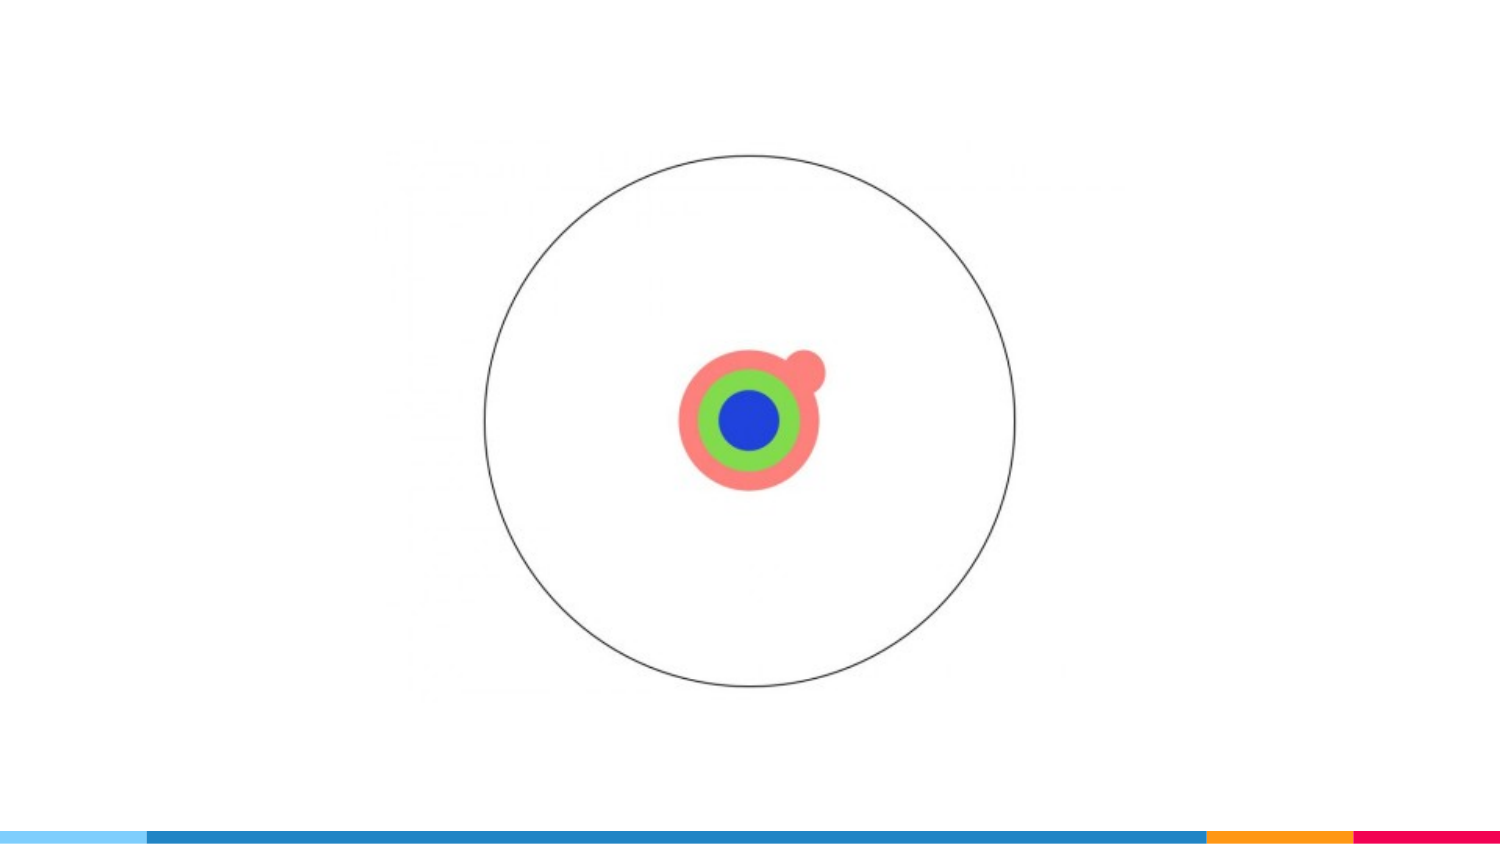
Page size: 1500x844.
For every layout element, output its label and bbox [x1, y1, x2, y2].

picture [374, 140, 1126, 704]
